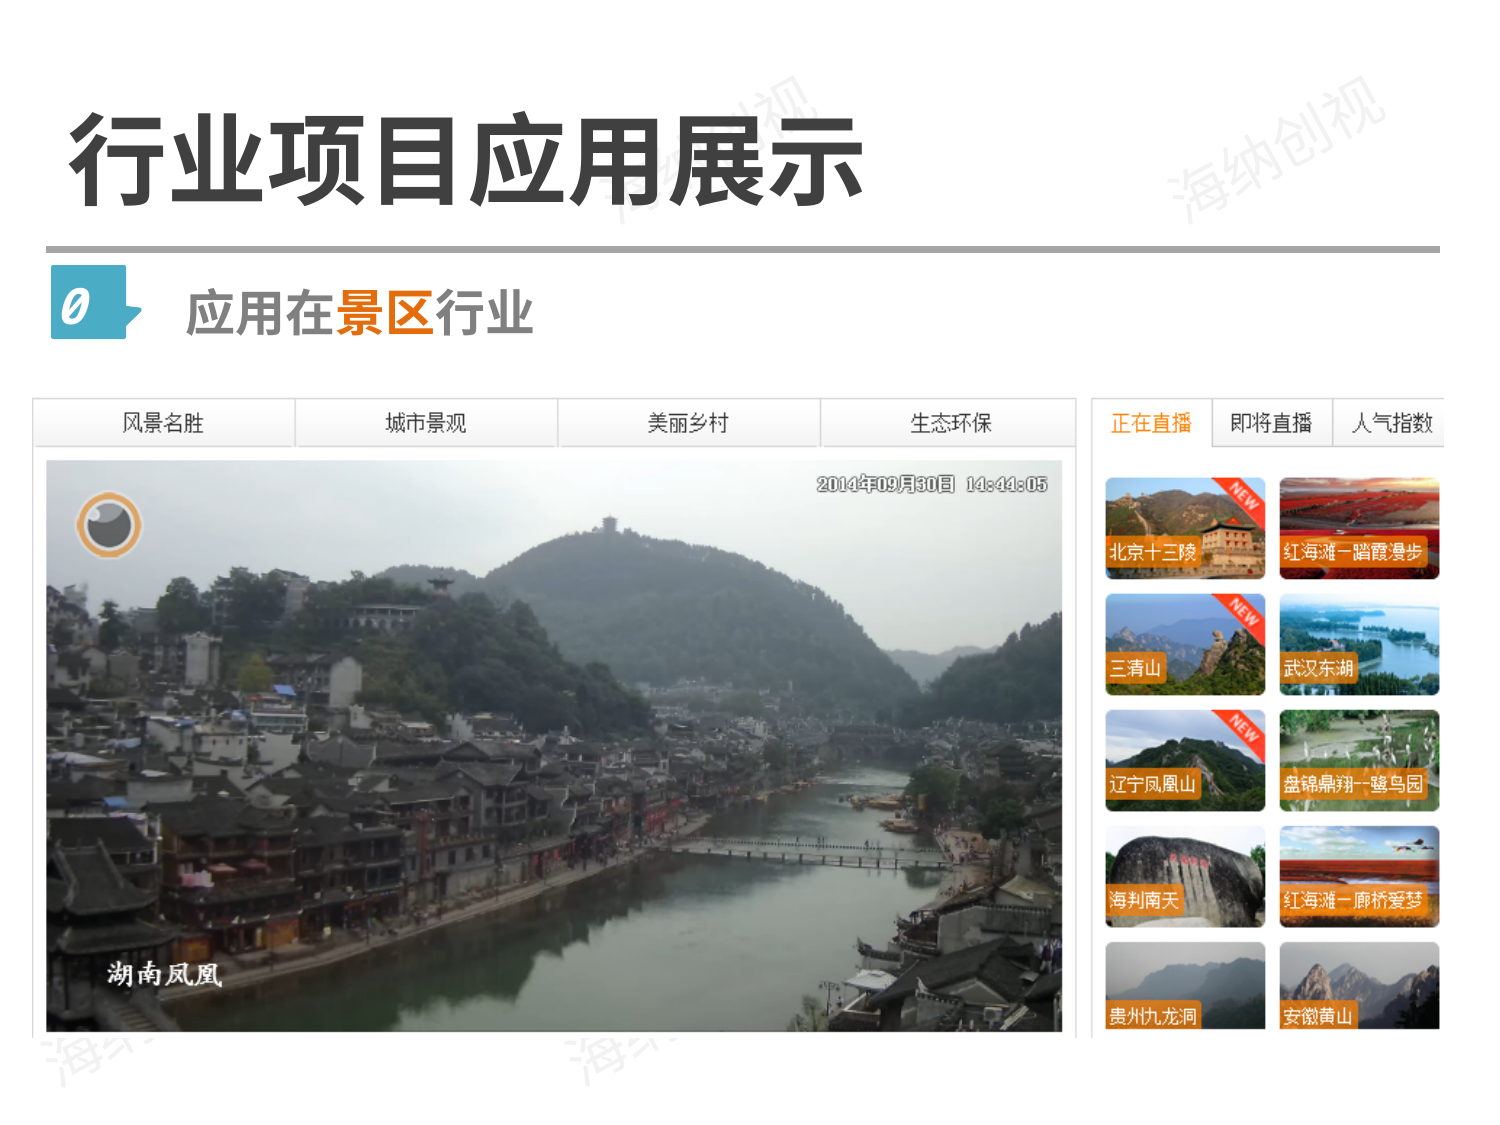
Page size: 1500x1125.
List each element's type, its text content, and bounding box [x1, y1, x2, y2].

text_box [51, 265, 142, 339]
text_box 04 [41, 267, 124, 383]
picture [32, 385, 1445, 1039]
text_box 应用在景区行业 [171, 274, 739, 349]
text_box 行业项目应用展示 [53, 90, 1164, 225]
